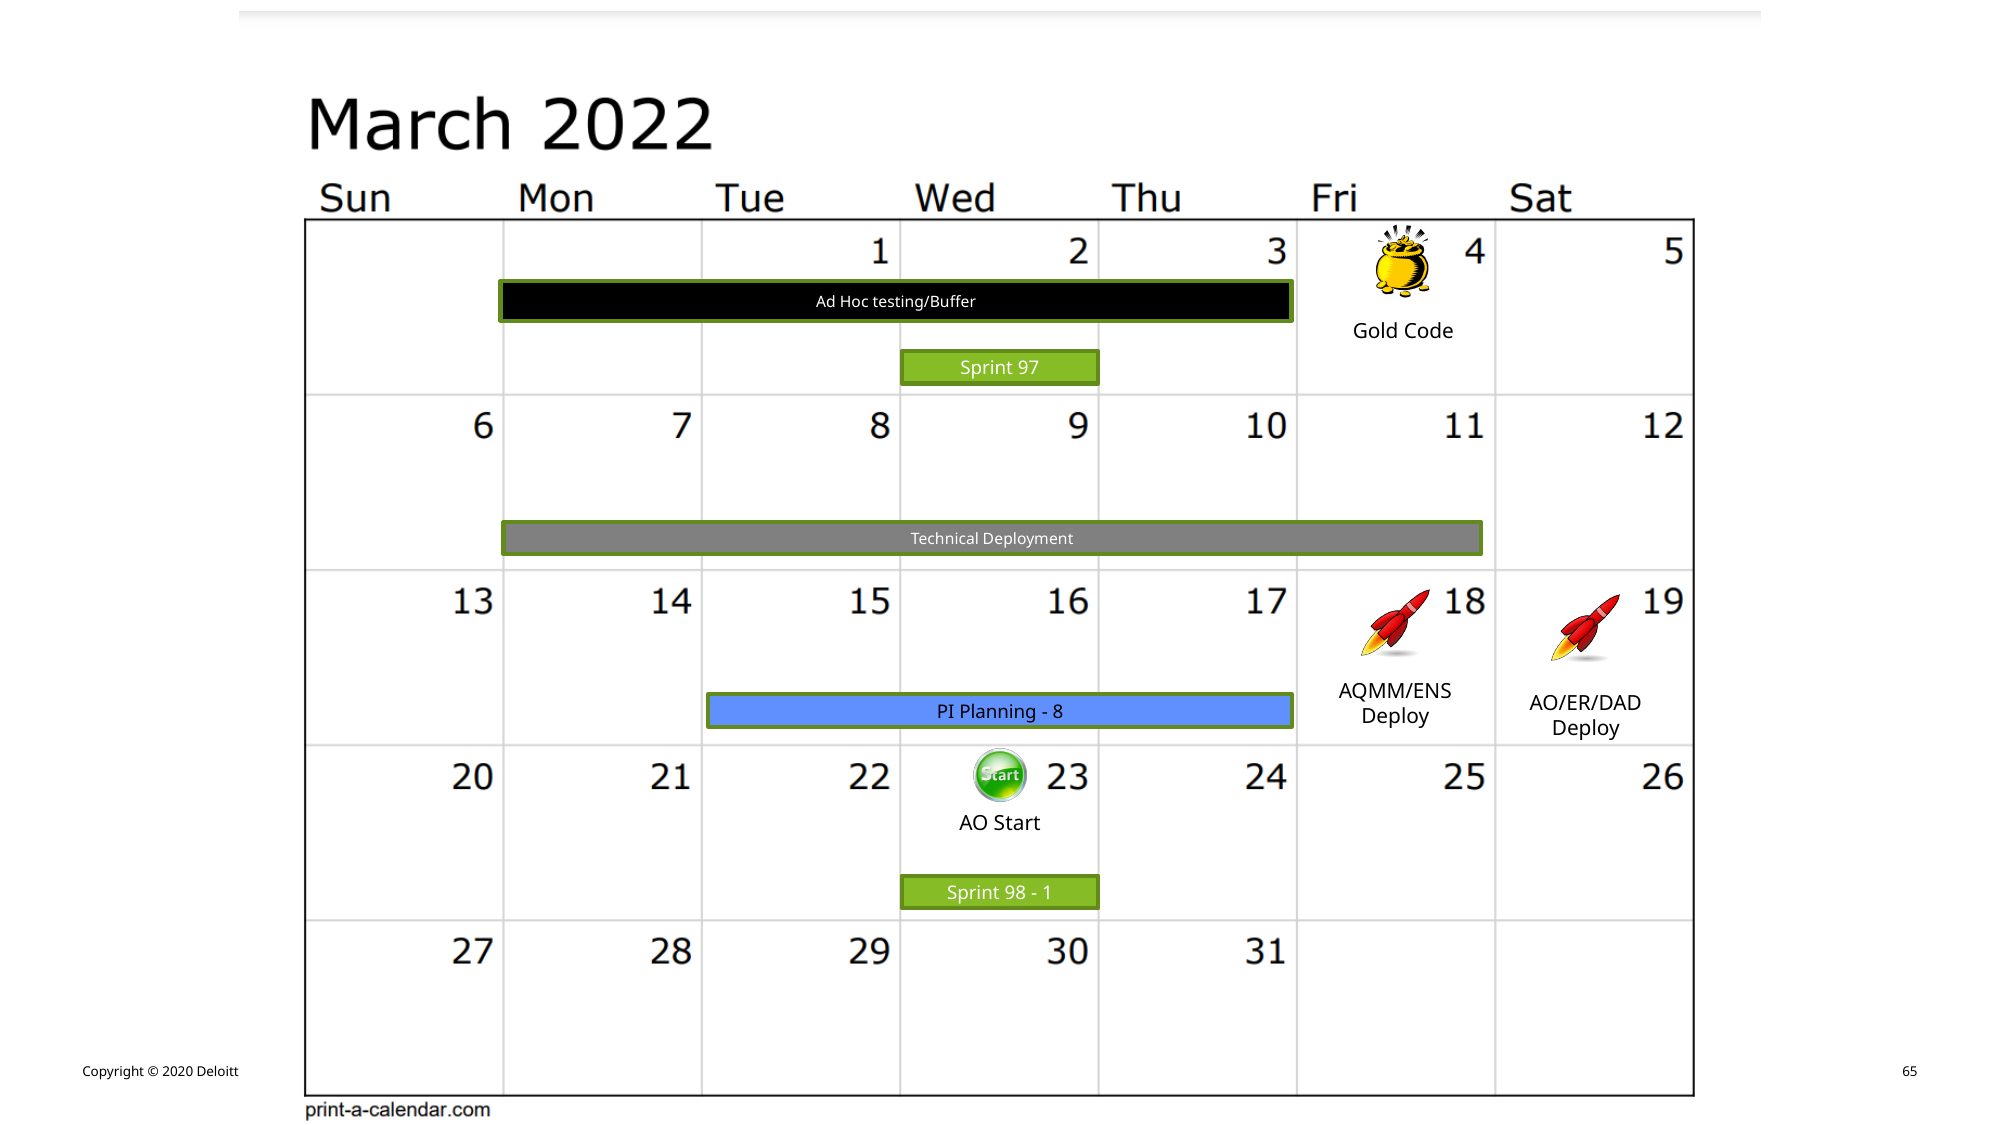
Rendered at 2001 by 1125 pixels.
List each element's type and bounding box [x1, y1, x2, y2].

picture [239, 10, 1761, 1125]
